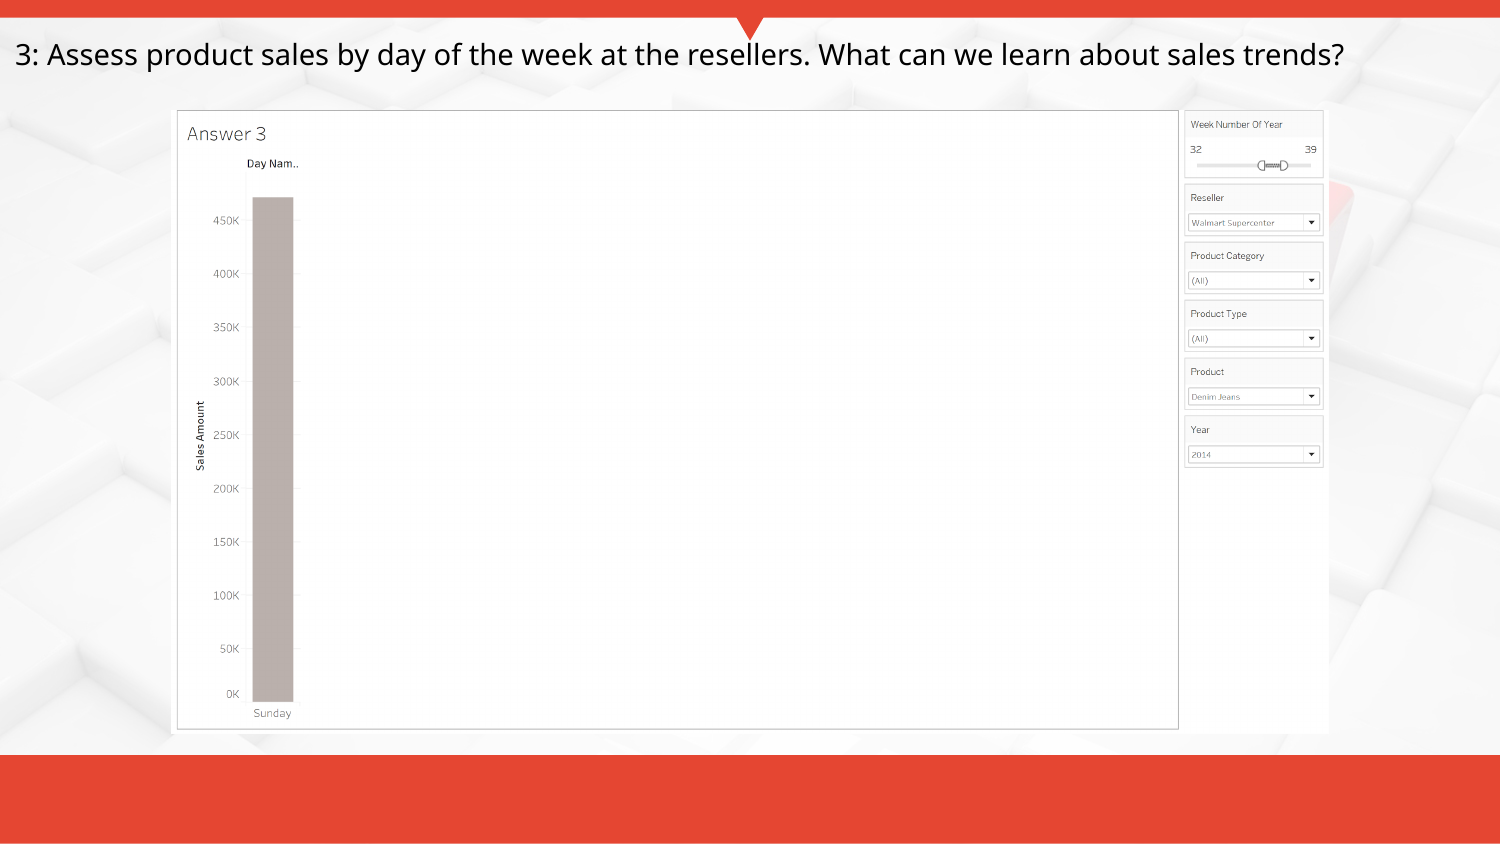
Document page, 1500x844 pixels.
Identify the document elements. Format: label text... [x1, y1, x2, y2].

text_box 3: Assess product sales by day of the week at the resellers. What can we learn about sales trends? [0, 0, 1500, 102]
picture [0, 102, 1500, 755]
